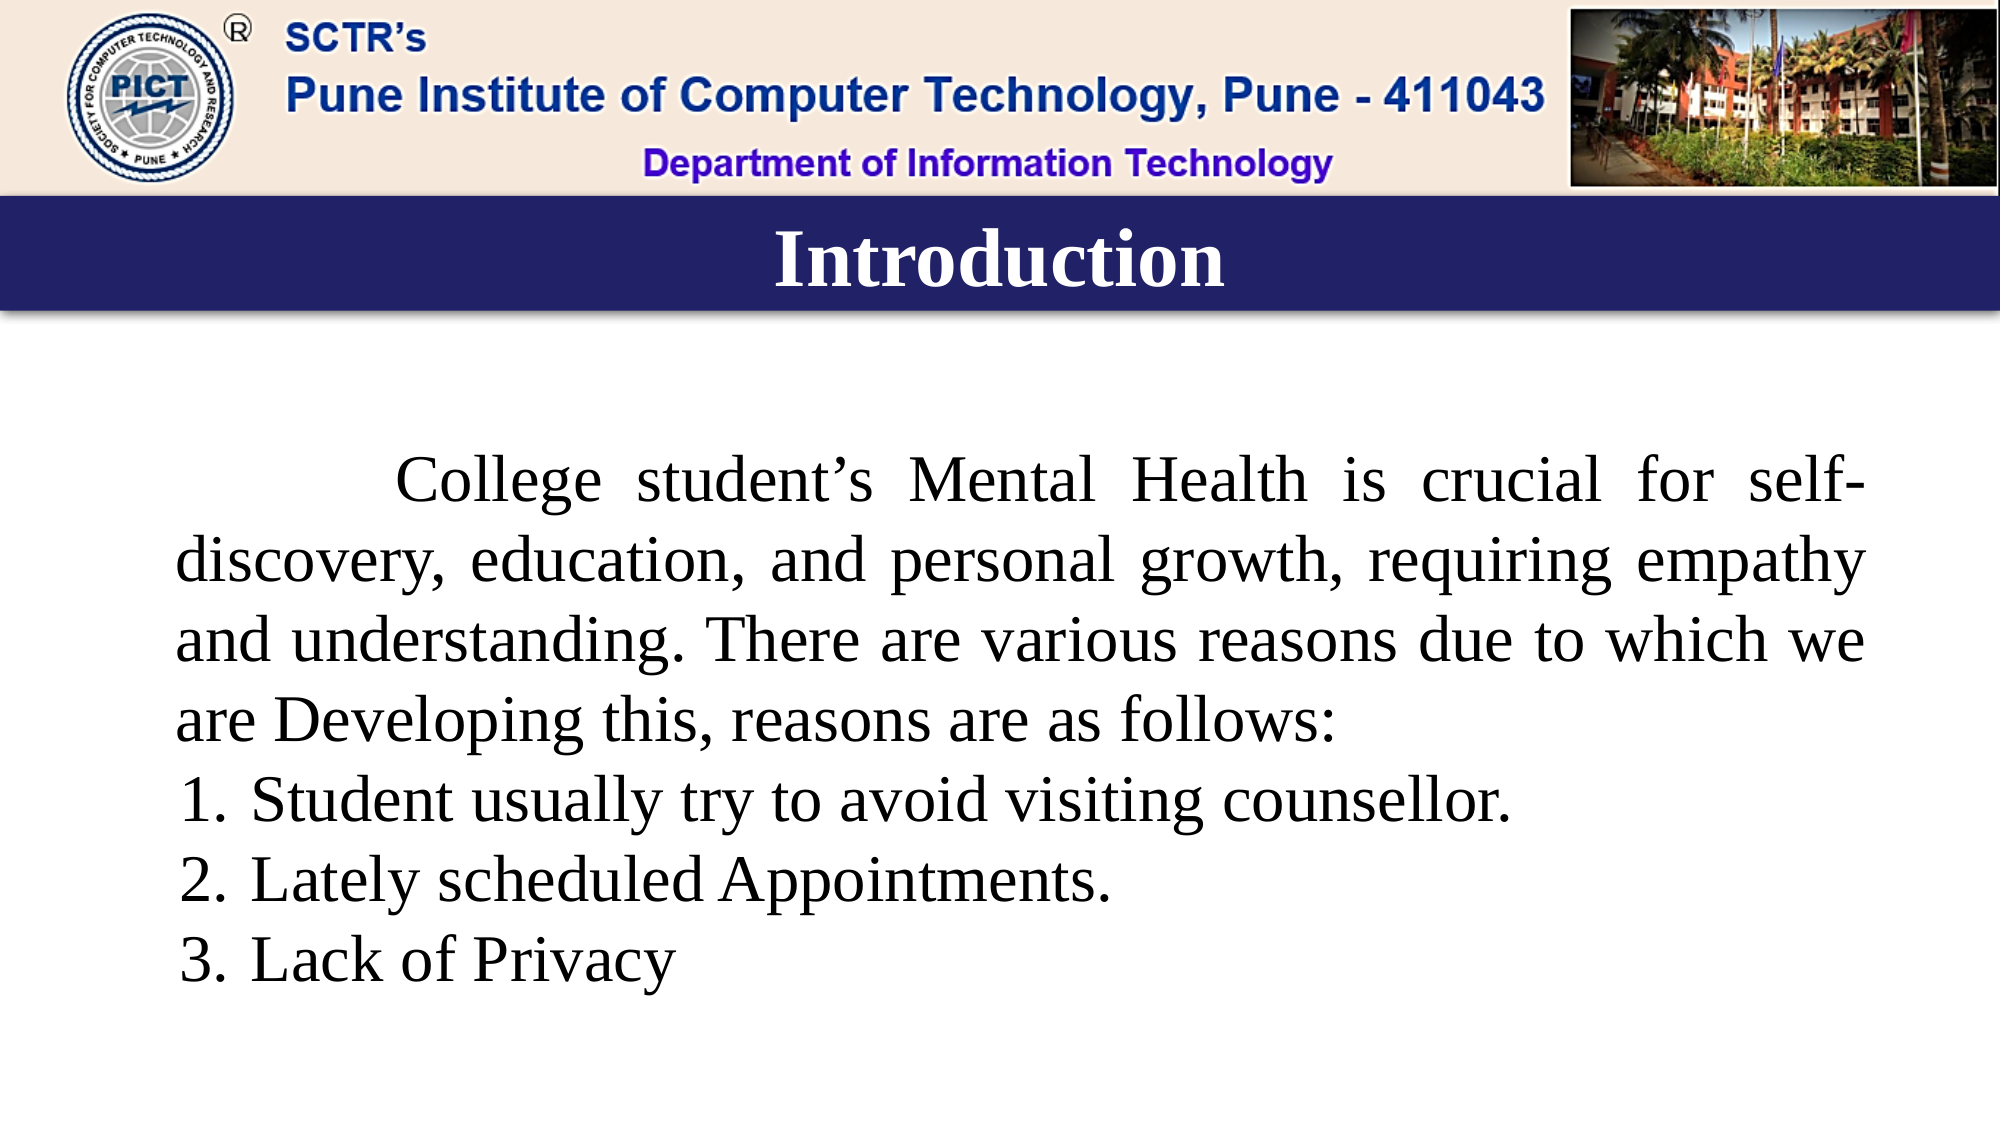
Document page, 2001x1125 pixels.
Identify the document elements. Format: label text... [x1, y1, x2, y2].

picture [0, 0, 2000, 196]
text_box College student’s Mental Health is crucial for self-discovery, education, and personal growth, requiring empathy and understanding. There are various reasons due to which we are Developing this, reasons are as follows: Student usually try to avoid visiting counsellor. Lately scheduled Appointments. Lack of Privacy [160, 427, 1885, 1002]
text_box Introduction [0, 207, 2000, 311]
